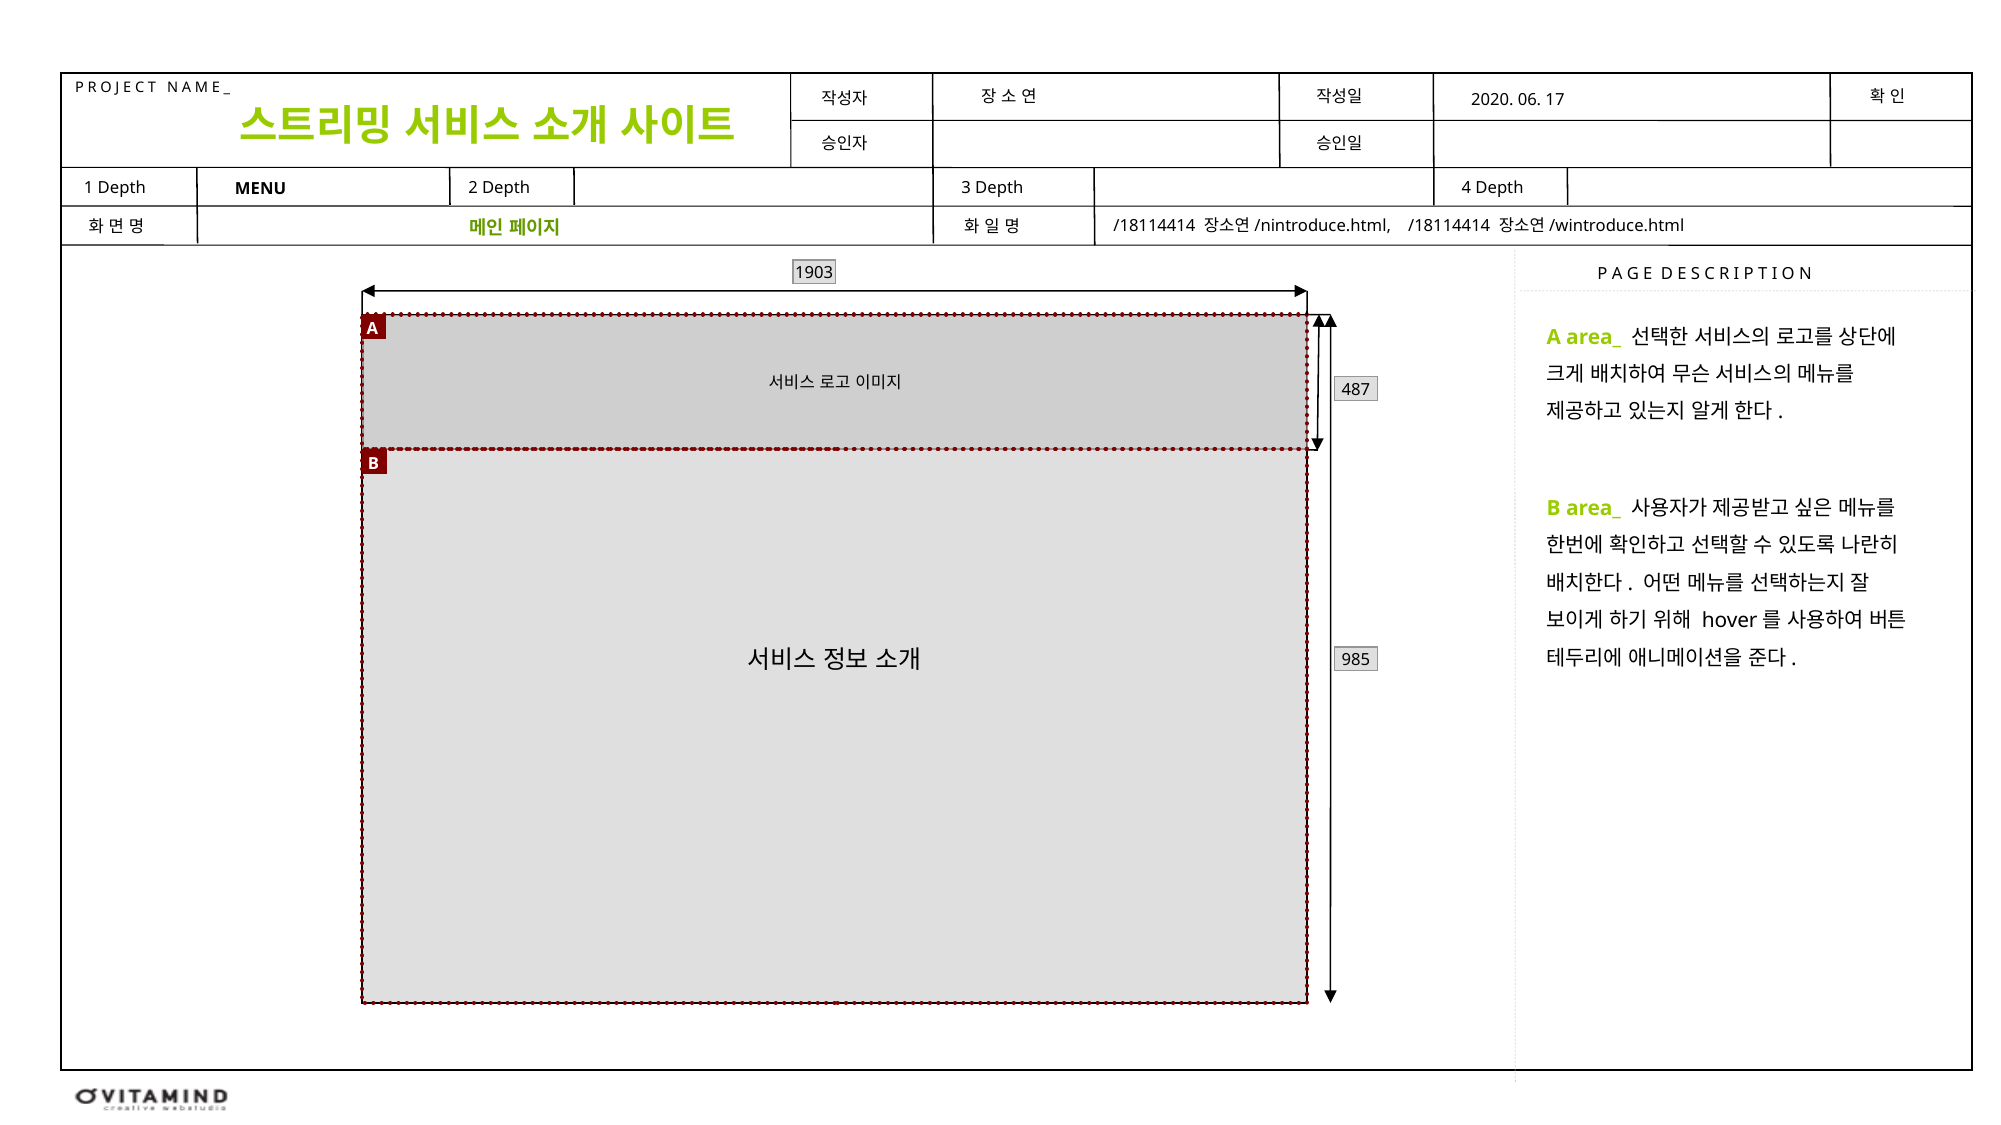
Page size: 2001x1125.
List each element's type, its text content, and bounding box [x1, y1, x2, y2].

text_box 장 소 연 [964, 78, 1190, 115]
text_box 메인 페이지 [453, 207, 607, 247]
text_box B area_ 사용자가 제공받고 싶은 메뉴를 한번에 확인하고 선택할 수 있도록 나란히 배치한다. 어떤 메뉴를 선택하는지 잘 보이게 하기 위해 hover를 사용하여 버튼 테두리에 애니메이션을 준다. [1530, 473, 1931, 678]
text_box /18114414 장소연/nintroduce.html, /18114414 장소연/wintroduce.html [1096, 206, 1885, 244]
text_box 스트리밍 서비스 소개 사이트 [222, 90, 837, 157]
text_box MENU [218, 169, 373, 207]
text_box [362, 314, 1307, 449]
text_box 487 [1334, 376, 1378, 401]
picture [67, 1086, 241, 1113]
text_box [1324, 314, 1337, 1003]
text_box A area_ 선택한 서비스의 로고를 상단에 크게 배치하여 무슨 서비스의 메뉴를 제공하고 있는지 알게 한다. [1530, 302, 1931, 432]
text_box 985 [1334, 646, 1378, 671]
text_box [351, 444, 433, 482]
text_box [1311, 314, 1326, 451]
text_box 1903 [792, 260, 836, 284]
text_box 2020. 06. 17 [1454, 80, 1680, 118]
text_box A [350, 309, 386, 347]
text_box [362, 284, 1308, 298]
text_box [362, 449, 1307, 1003]
